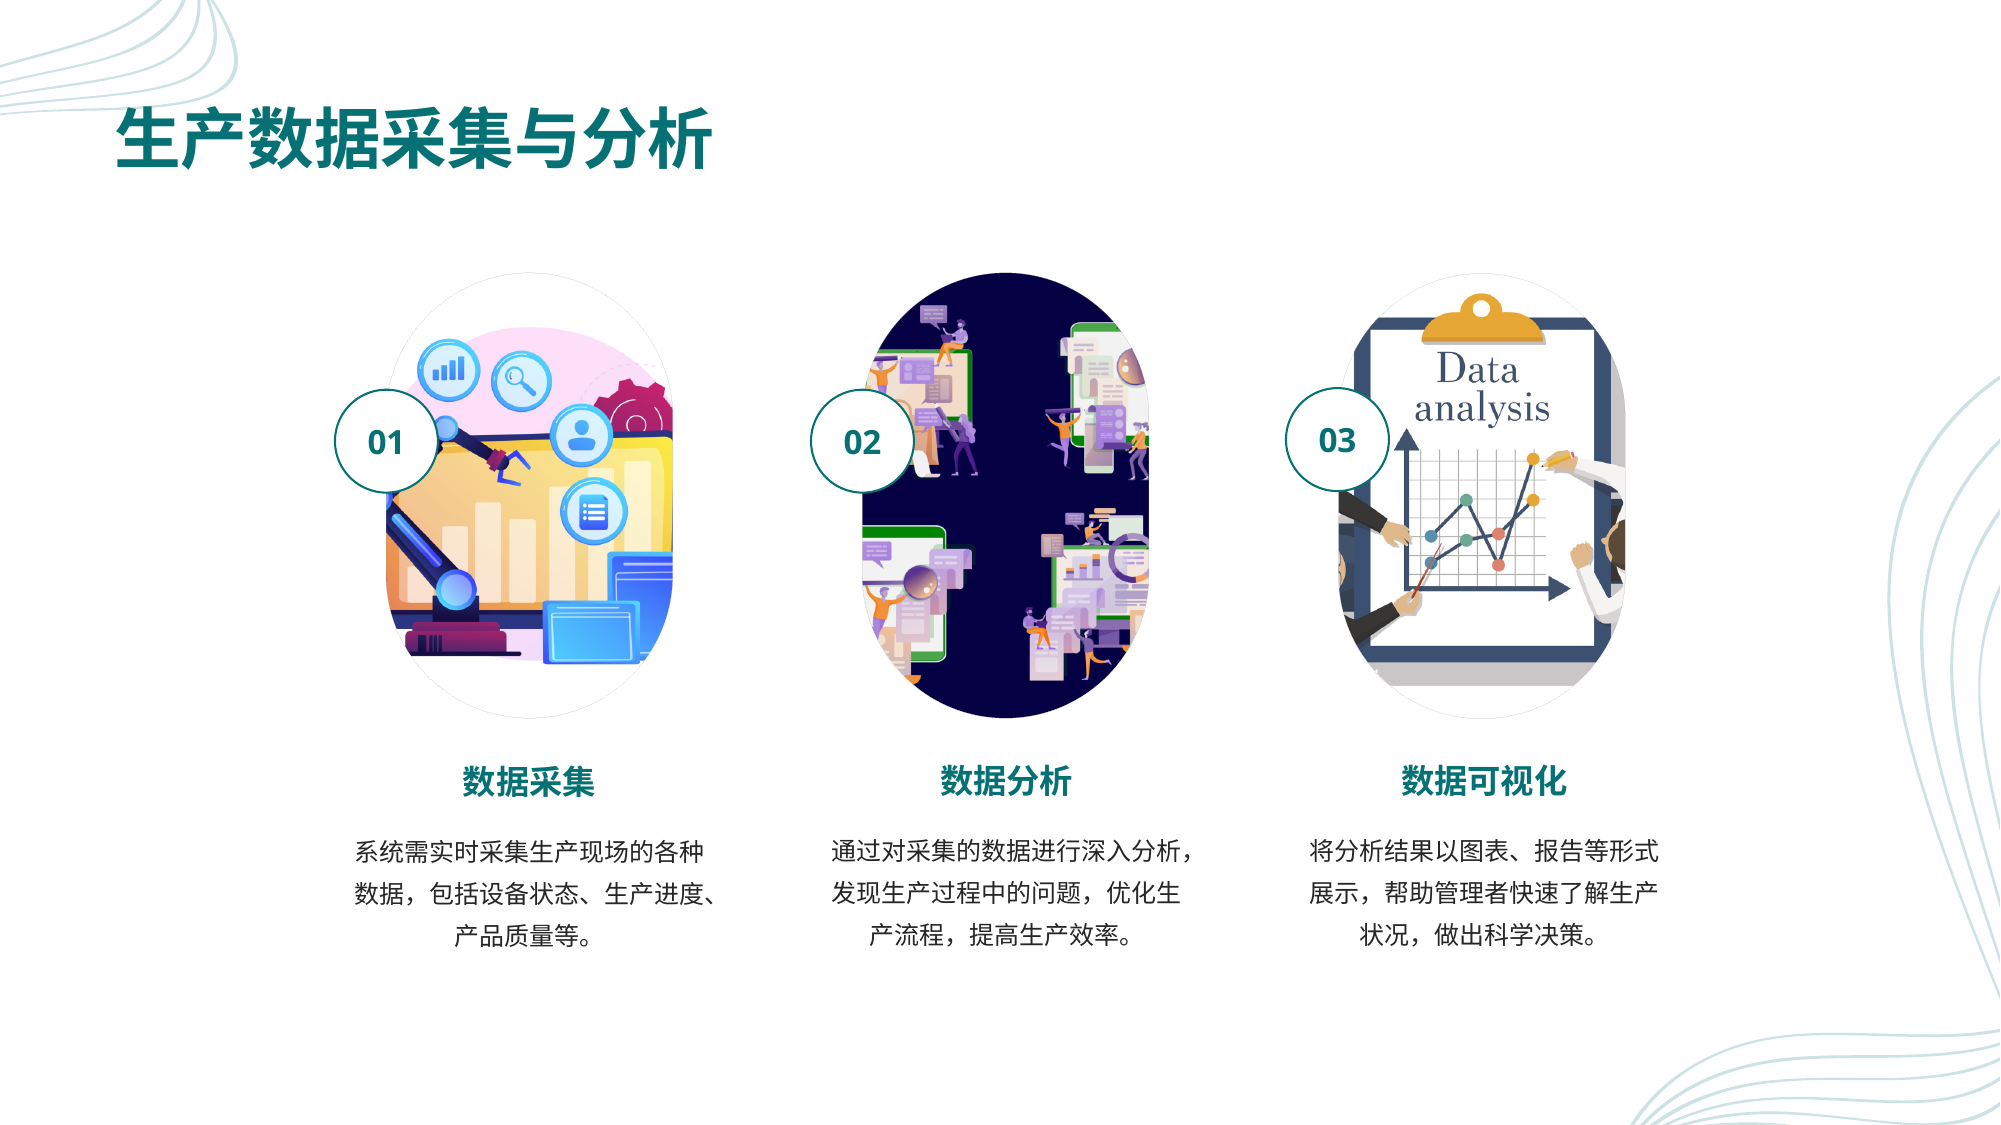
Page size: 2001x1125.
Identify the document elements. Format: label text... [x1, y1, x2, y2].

picture [862, 272, 1149, 719]
text_box 02 [809, 388, 862, 494]
text_box 数据采集 [351, 741, 708, 821]
text_box 03 [1284, 387, 1338, 493]
title 生产数据采集与分析 [114, 59, 1886, 178]
text_box 将分析结果以图表、报告等形式展示，帮助管理者快速了解生产状况，做出科学决策。 [1306, 823, 1663, 1081]
text_box 数据可视化 [1306, 740, 1663, 820]
picture [1338, 273, 1626, 719]
picture [386, 272, 673, 719]
text_box 01 [333, 388, 386, 494]
text_box 通过对采集的数据进行深入分析，发现生产过程中的问题，优化生产流程，提高生产效率。 [829, 823, 1185, 1081]
text_box 数据分析 [829, 740, 1185, 820]
text_box 系统需实时采集生产现场的各种数据，包括设备状态、生产进度、产品质量等。 [351, 824, 708, 1081]
